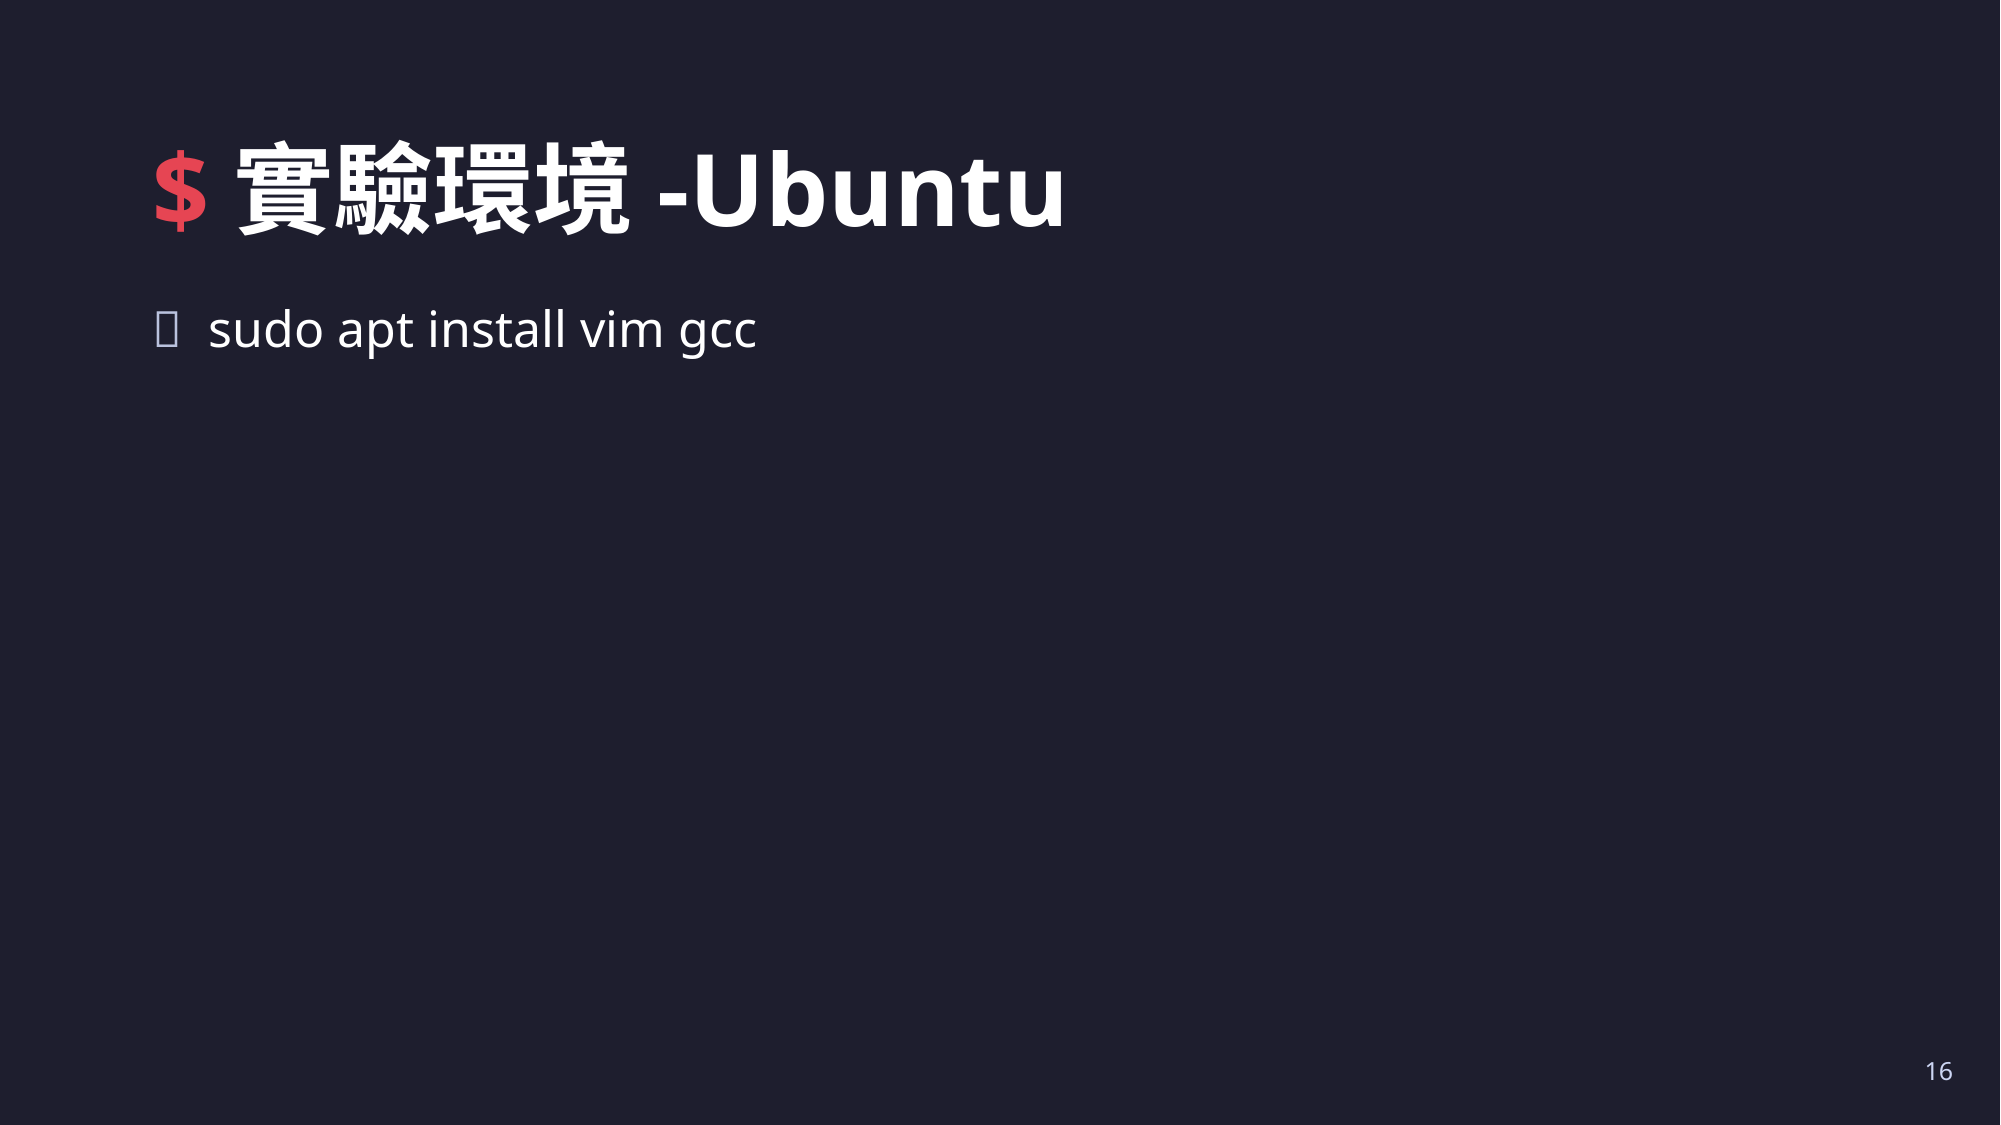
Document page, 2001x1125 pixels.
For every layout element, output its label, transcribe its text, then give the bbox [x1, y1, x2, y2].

list sudo apt install vim gcc [137, 296, 1863, 1014]
title $實驗環境-Ubuntu [137, 117, 1863, 271]
slide_number 16 [1518, 1042, 1969, 1103]
